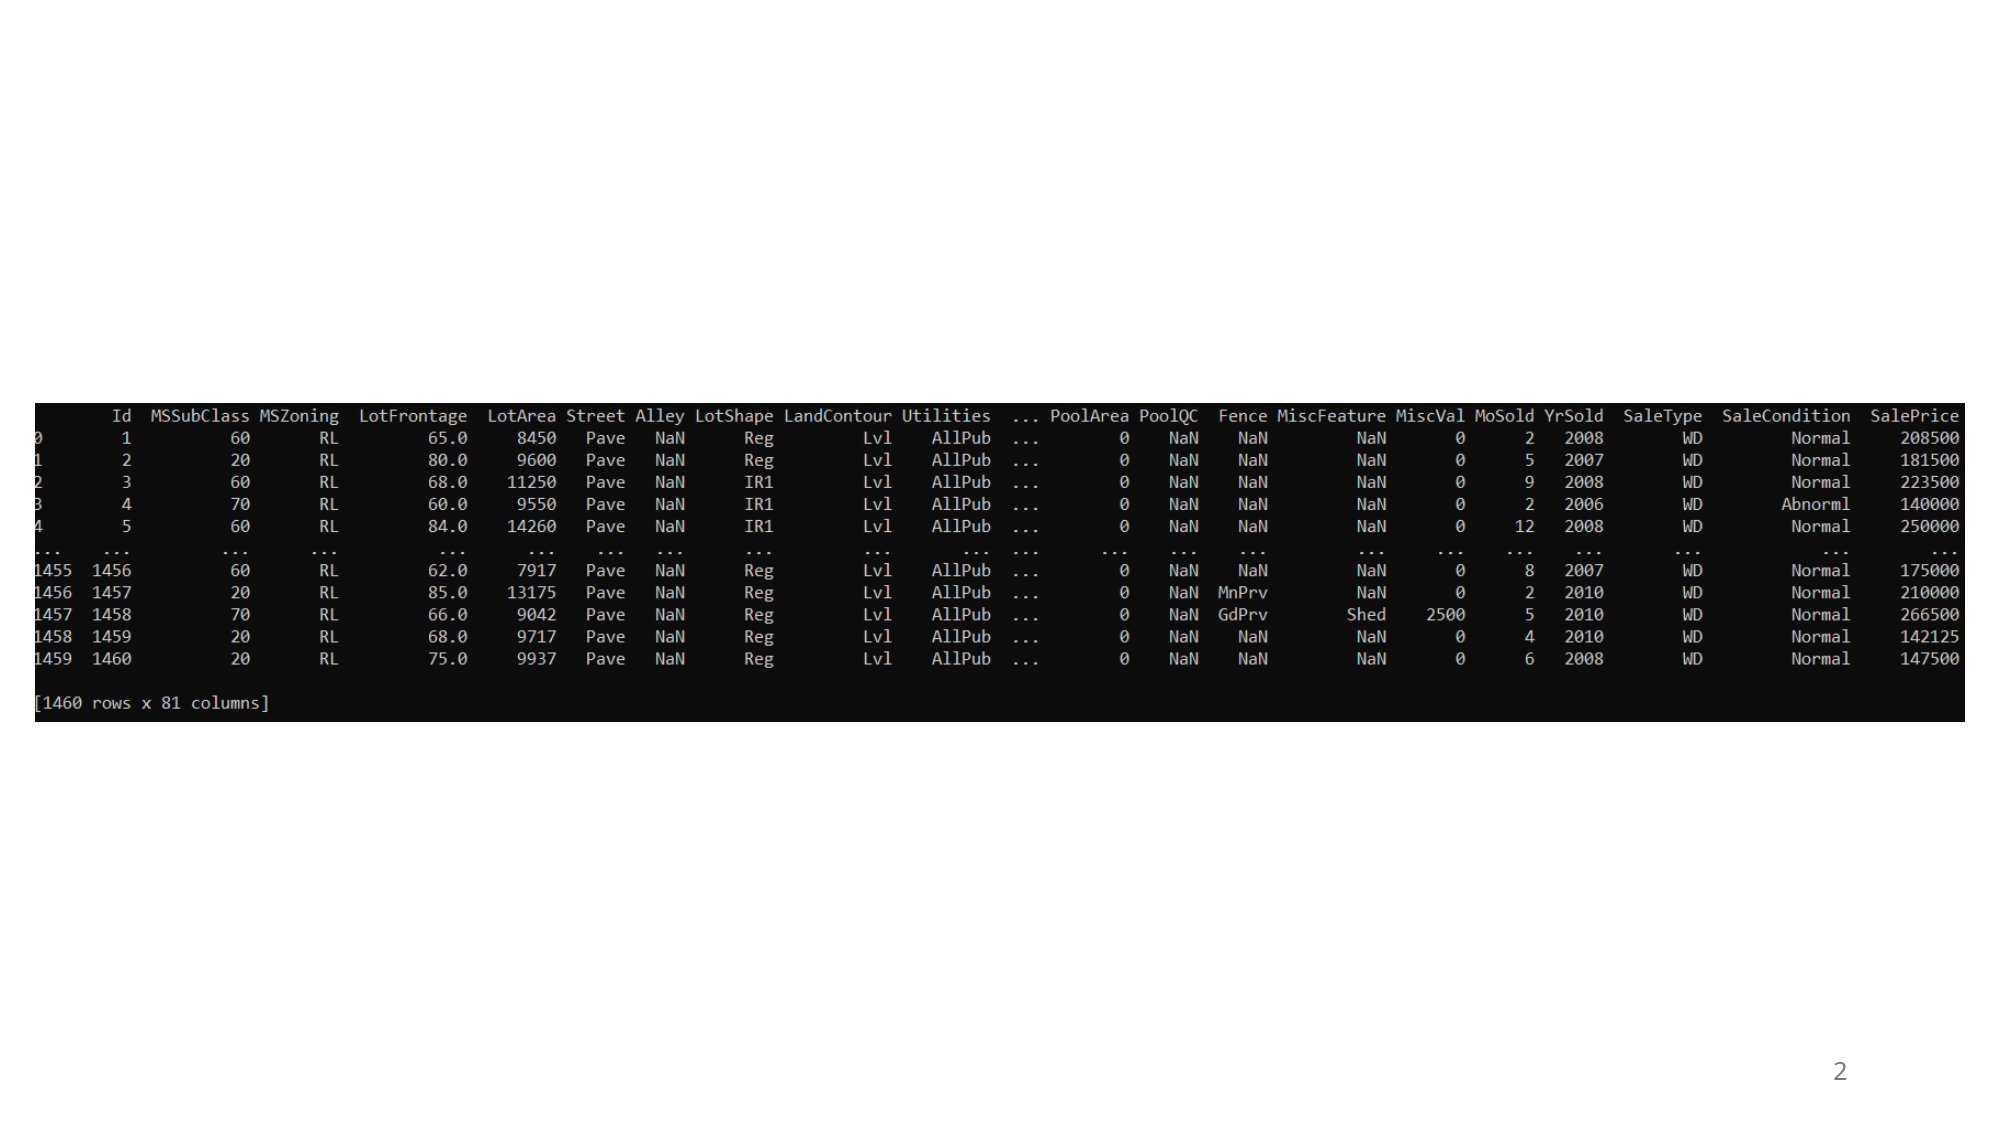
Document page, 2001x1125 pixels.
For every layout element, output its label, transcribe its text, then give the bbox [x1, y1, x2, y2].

slide_number 2 [1412, 1042, 1863, 1103]
picture [34, 403, 1966, 722]
